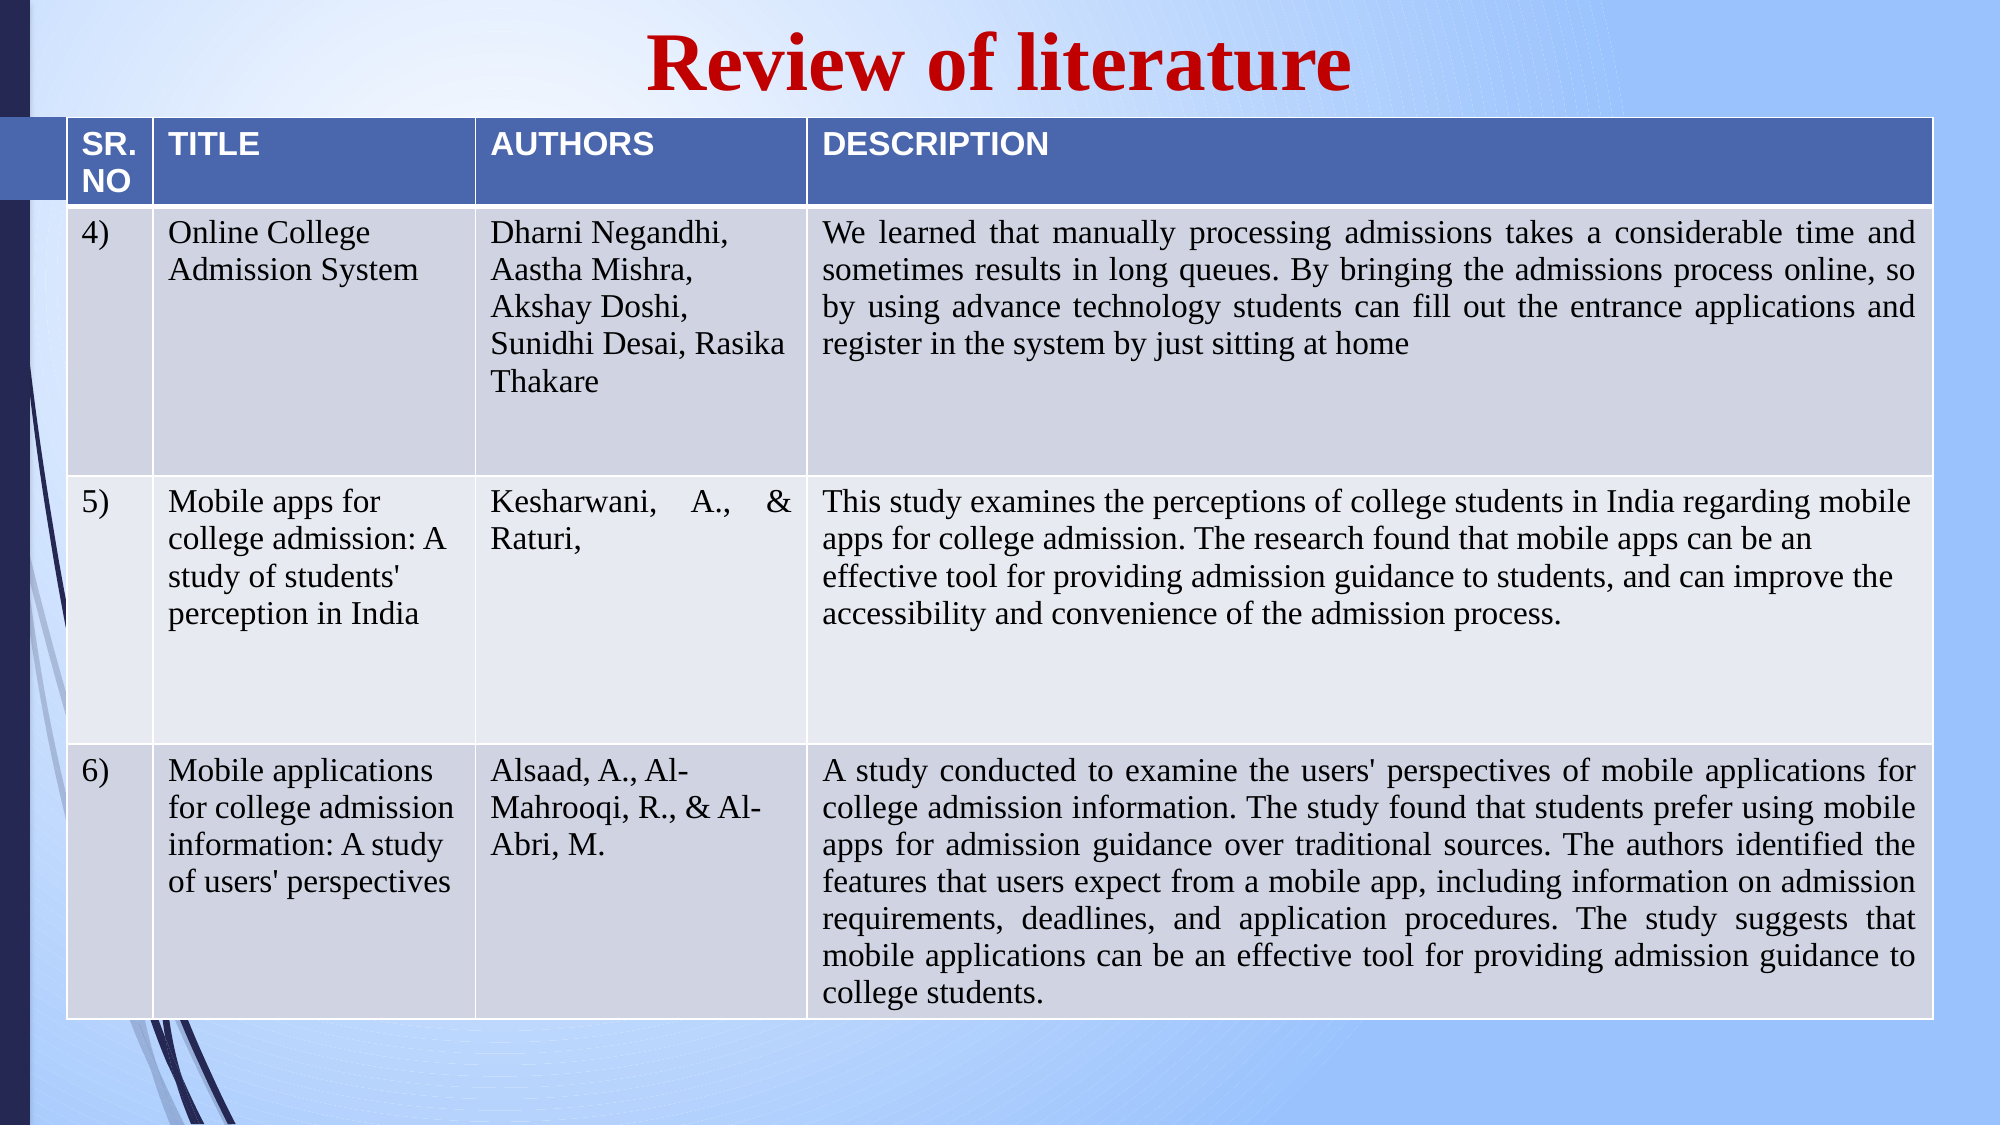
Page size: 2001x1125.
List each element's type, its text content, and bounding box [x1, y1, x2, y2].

table_cell This study examines the perceptions of college students in India regarding mobile apps for college admission. The research found that mobile apps can be an effective tool for providing admission guidance to students, and can improve the accessibility and convenience of the admission process. [808, 477, 1932, 743]
table_header TITLE [154, 118, 475, 204]
table_header DESCRIPTION [808, 118, 1932, 204]
table_cell 4) [68, 209, 152, 475]
table_header AUTHORS [476, 118, 806, 204]
table_cell A study conducted to examine the users' perspectives of mobile applications for college admission information. The study found that students prefer using mobile apps for admission guidance over traditional sources. The authors identified the features that users expect from a mobile app, including information on admission requirements, deadlines, and application procedures. The study suggests that mobile applications can be an effective tool for providing admission guidance to college students. [808, 745, 1932, 1018]
table_cell 6) [68, 745, 152, 1018]
table_cell Online College Admission System [154, 209, 475, 475]
table_cell 5) [68, 477, 152, 743]
table_cell Kesharwani, A., & Raturi, [476, 477, 806, 743]
table_cell Mobile applications for college admission information: A study of users' perspectives [154, 745, 475, 1018]
title Review of literature [187, 0, 1813, 117]
table_header SR.NO [68, 118, 152, 204]
table_cell Alsaad, A., Al-Mahrooqi, R., & Al-Abri, M. [476, 745, 806, 1018]
table_cell Mobile apps for college admission: A study of students' perception in India [154, 477, 475, 743]
table_cell Dharni Negandhi, Aastha Mishra, Akshay Doshi, Sunidhi Desai, Rasika Thakare [476, 209, 806, 475]
table_cell We learned that manually processing admissions takes a considerable time and sometimes results in long queues. By bringing the admissions process online, so by using advance technology students can fill out the entrance applications and register in the system by just sitting at home [808, 209, 1932, 475]
